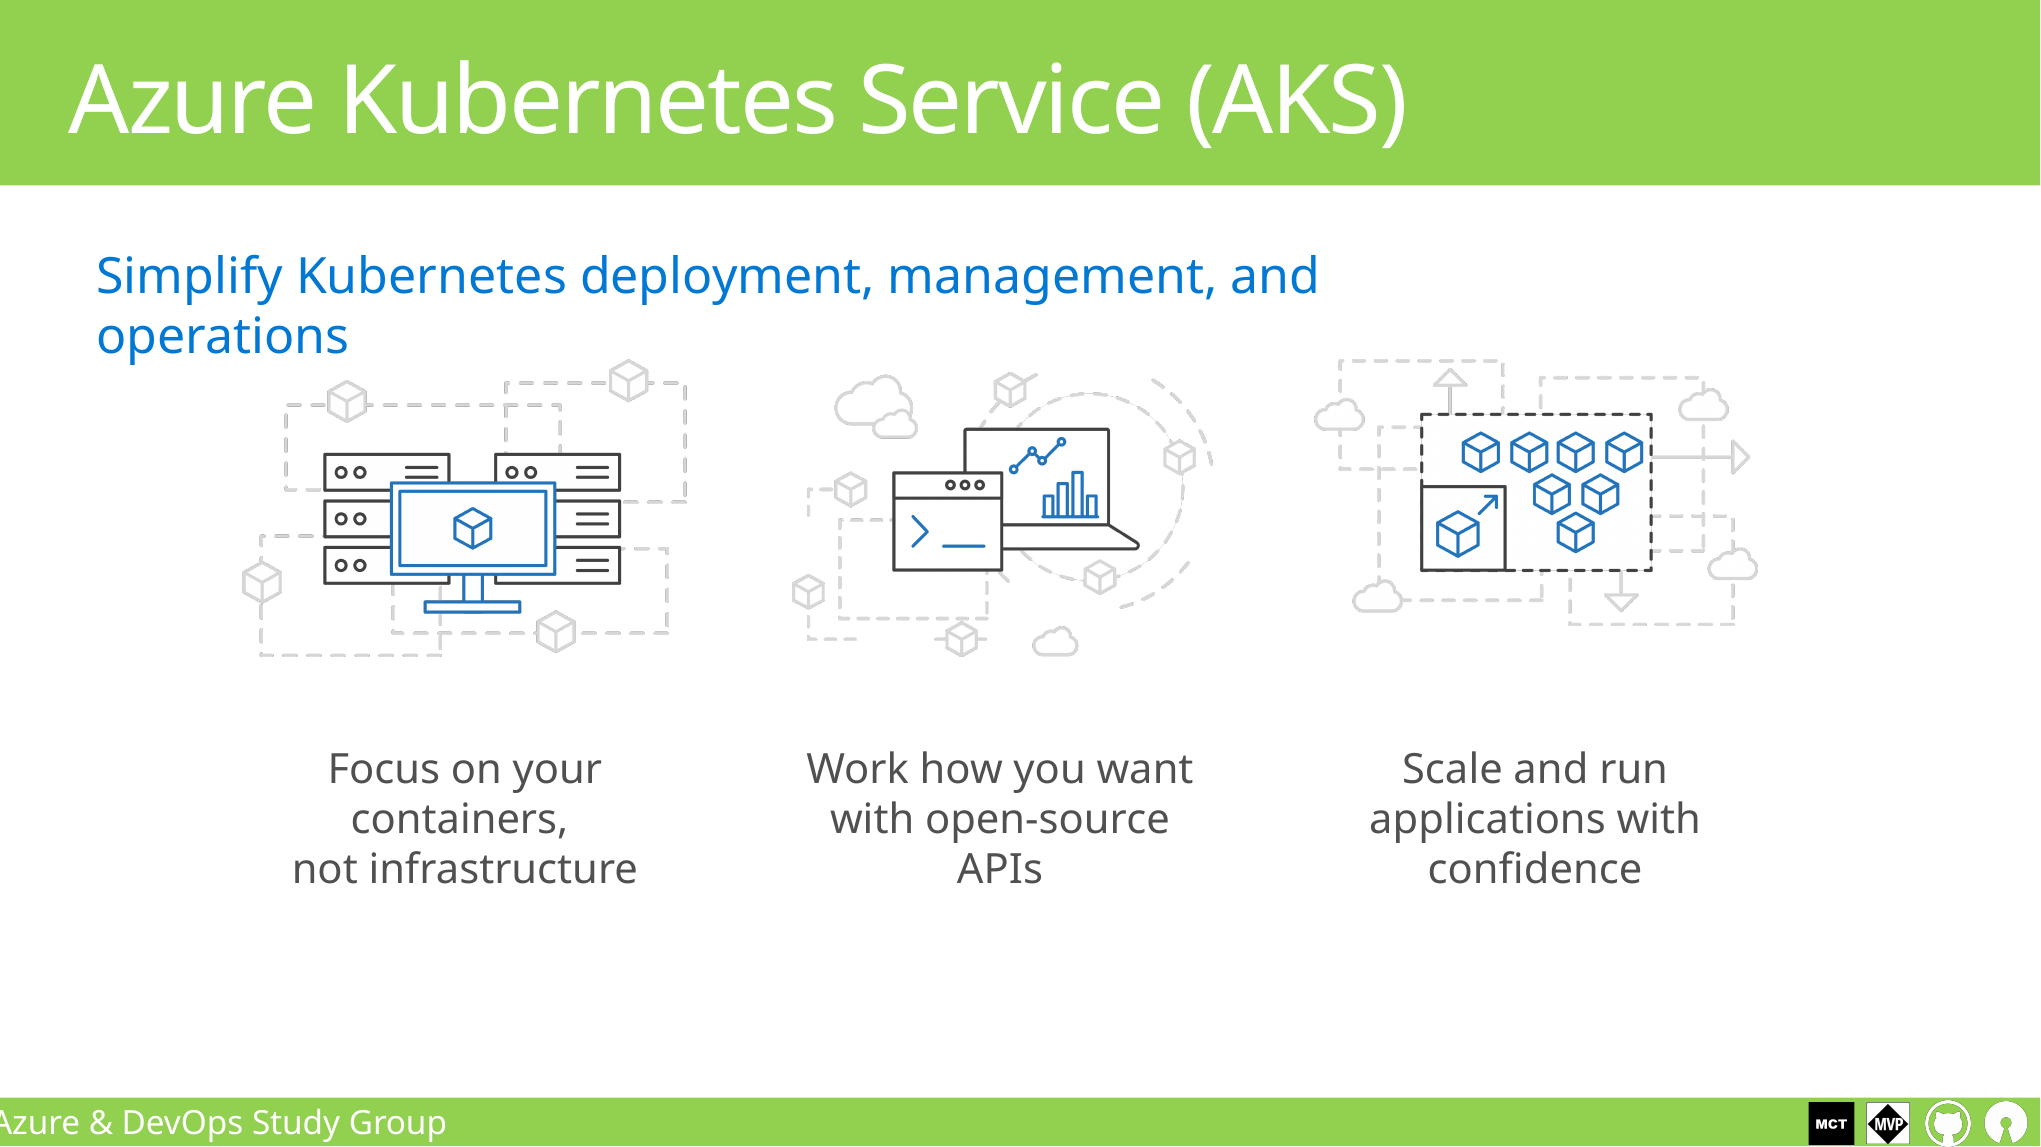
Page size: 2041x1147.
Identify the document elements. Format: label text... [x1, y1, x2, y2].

title Azure Kubernetes Service (AKS) [44, 35, 1996, 186]
picture [1982, 1098, 2030, 1146]
picture [1925, 1100, 1971, 1147]
text_box Simplify Kubernetes deployment, management, and operations [72, 218, 1599, 388]
text_box Scale and run applications with confidence [1295, 718, 1775, 917]
picture [1866, 1102, 1910, 1144]
text_box Focus on your containers, not infrastructure [223, 718, 707, 917]
picture [1314, 358, 1758, 626]
text_box Work how you want with open-source APIs [770, 718, 1230, 917]
picture [792, 372, 1213, 657]
picture [242, 358, 687, 657]
